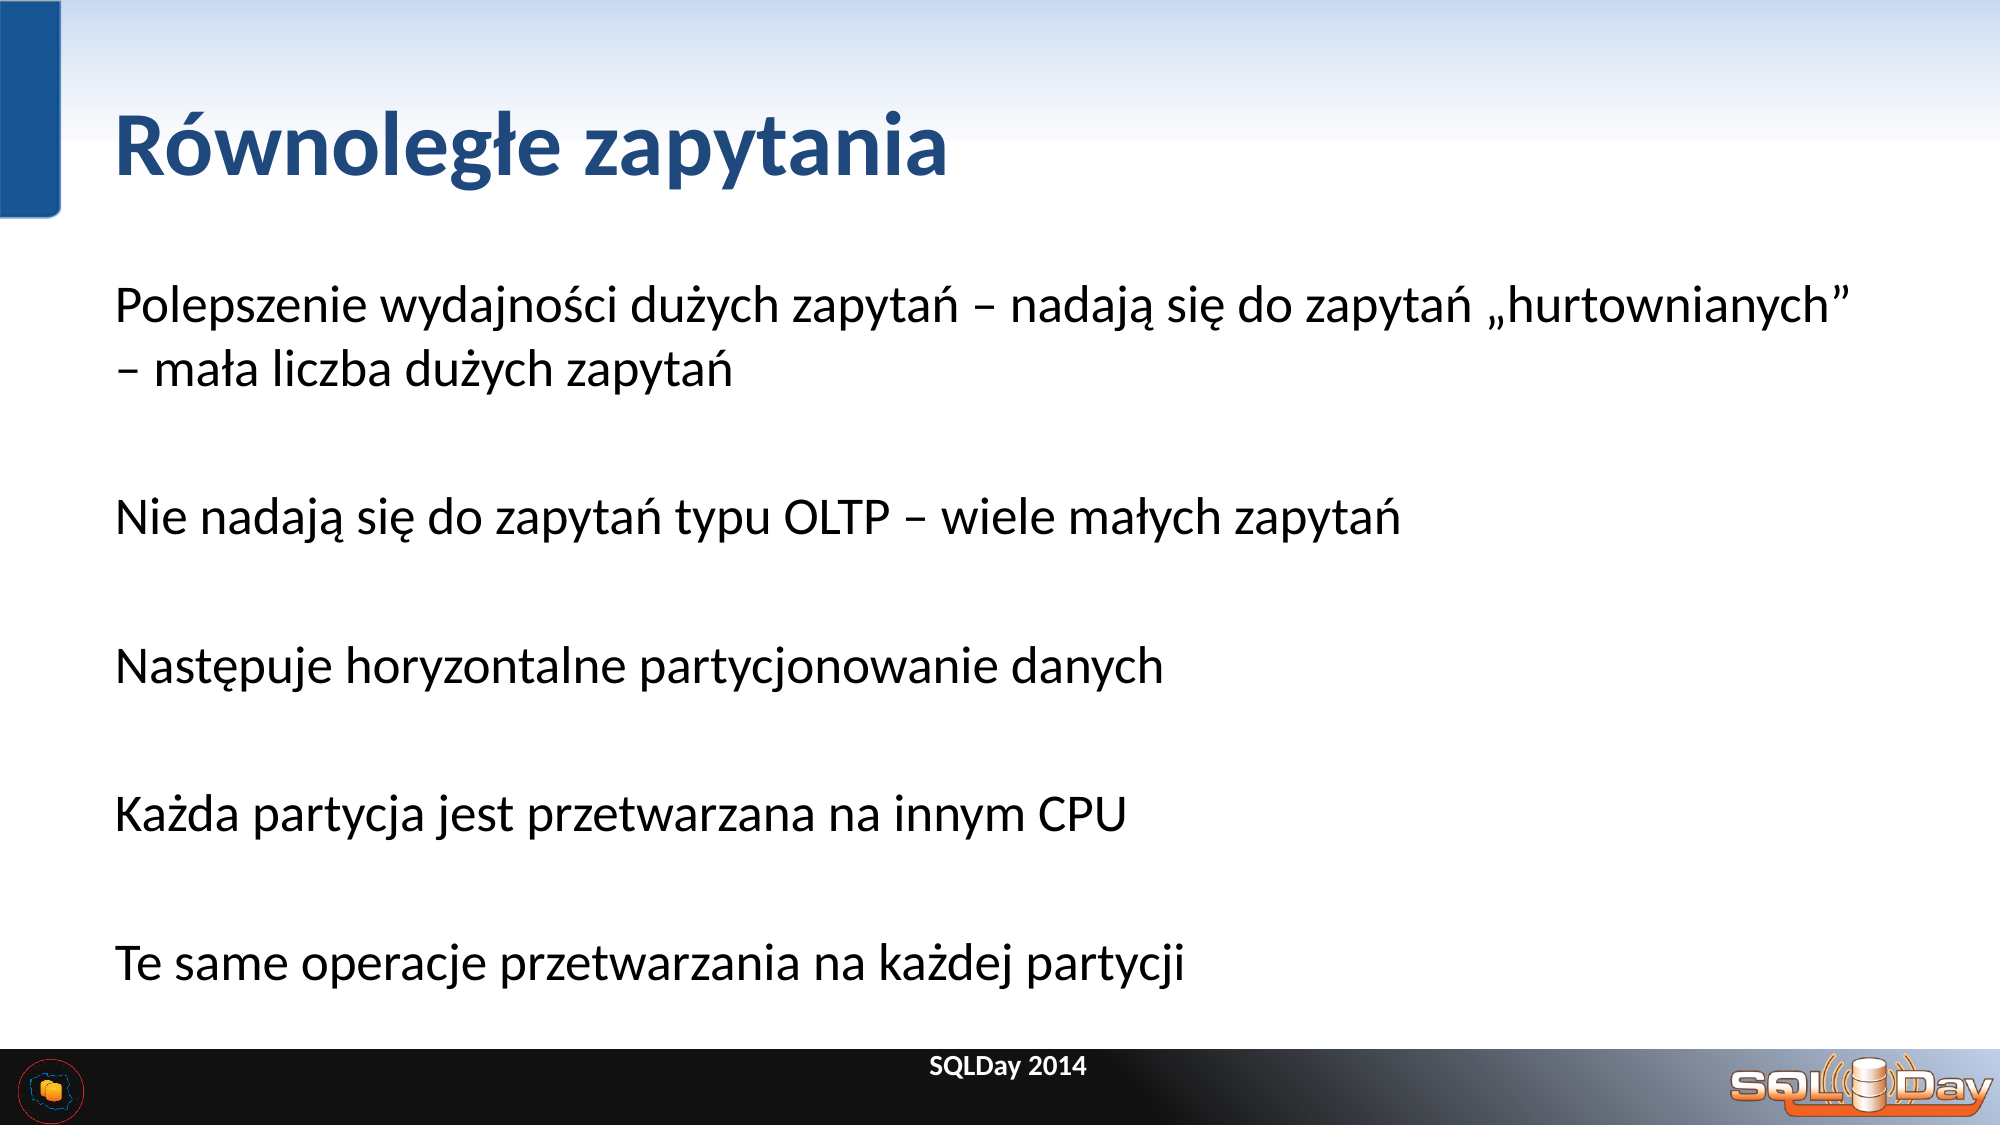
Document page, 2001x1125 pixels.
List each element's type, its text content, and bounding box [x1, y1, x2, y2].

title Równoległe zapytania [99, 45, 1900, 233]
list Polepszenie wydajności dużych zapytań – nadają się do zapytań „hurtownianych” – mała liczba dużych zapytań Nie nadają się do zapytań typu OLTP – wiele małych zapytań Następuje horyzontalne partycjonowanie danych Każda partycja jest przetwarzana na innym CPU Te same operacje przetwarzania na każdej partycji [99, 262, 1900, 1005]
picture [1730, 1053, 1994, 1117]
picture [16, 1057, 85, 1125]
picture [0, 0, 62, 219]
footer SQLDay 2014 [566, 1050, 1450, 1113]
